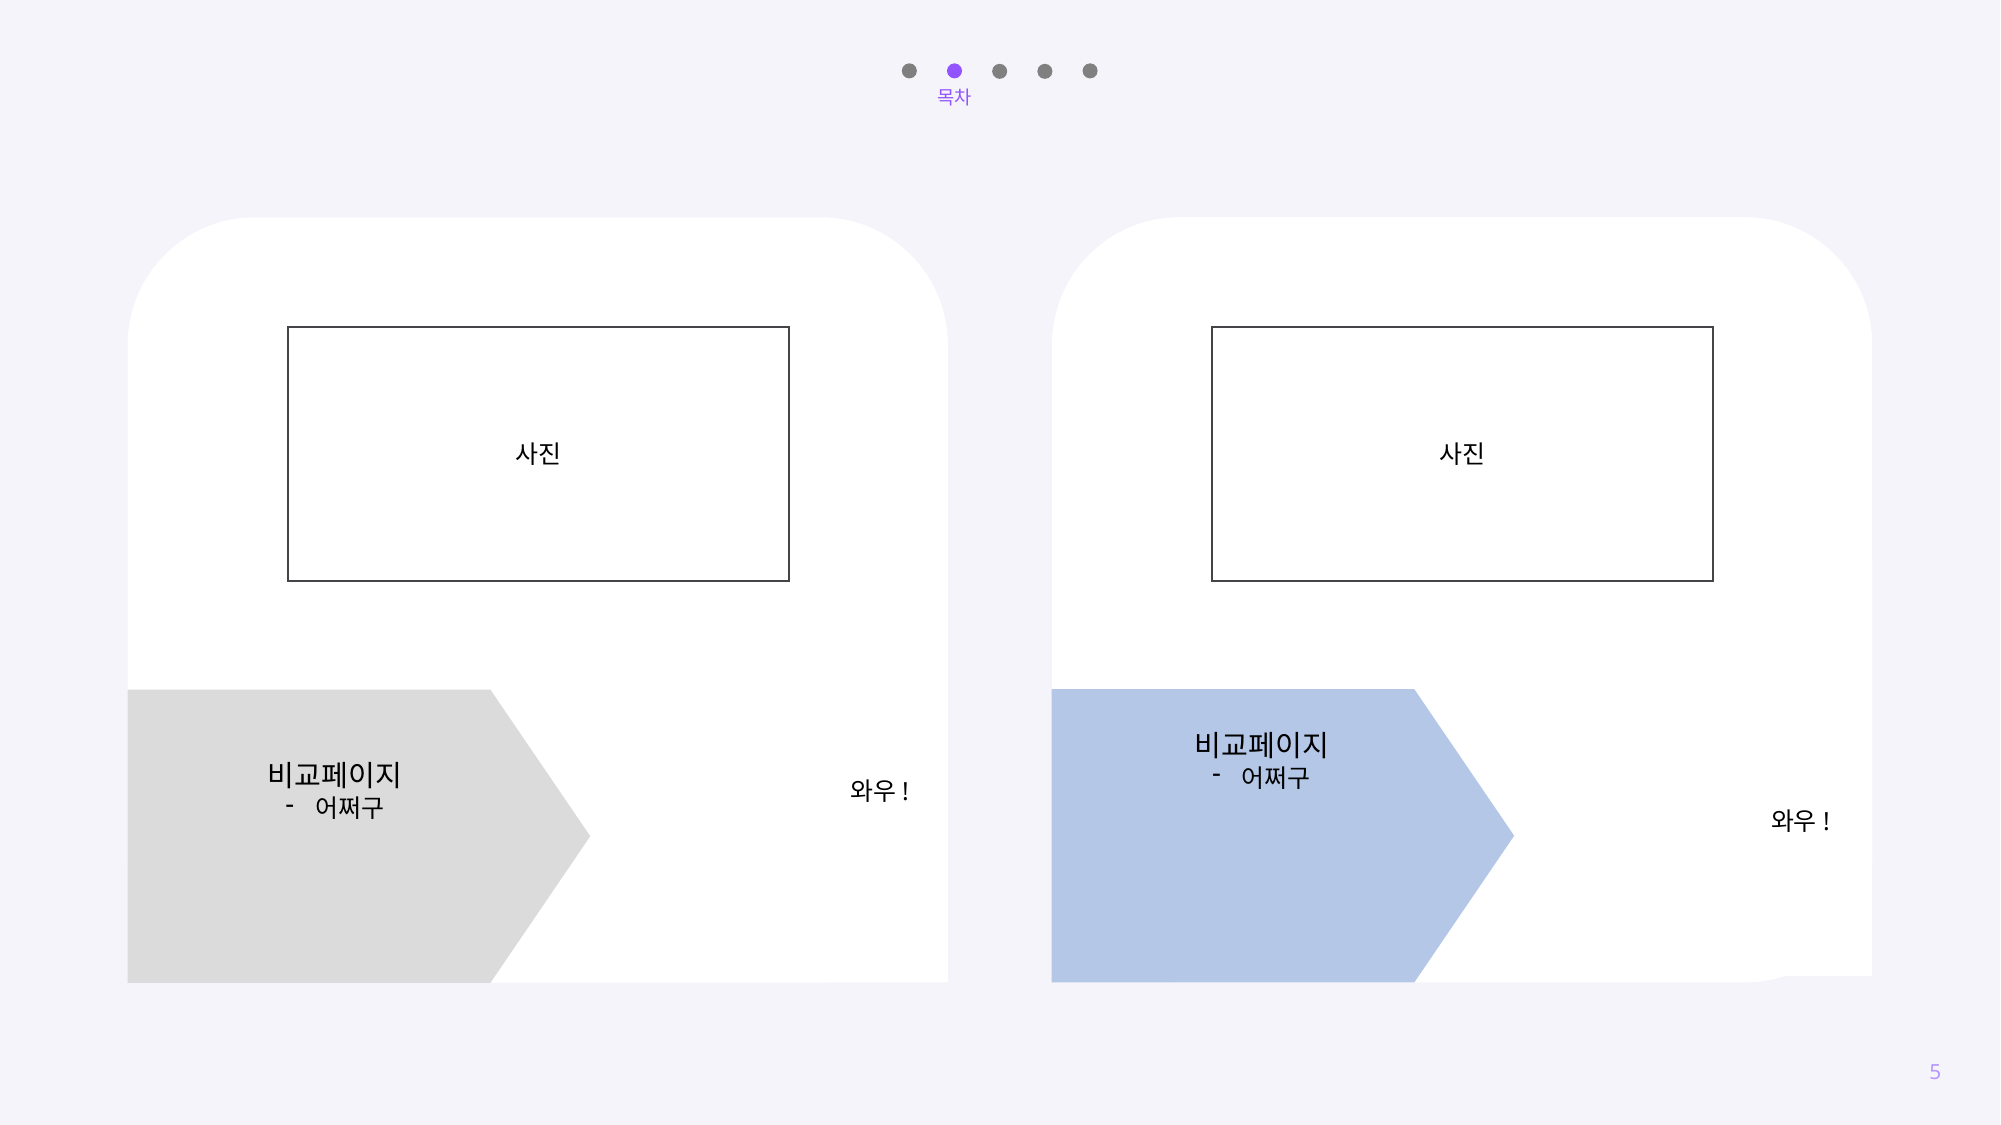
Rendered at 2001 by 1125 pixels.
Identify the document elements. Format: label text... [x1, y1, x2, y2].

text_box 목차 [850, 78, 1059, 116]
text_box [1051, 217, 1873, 983]
slide_number 5 [1506, 1042, 1957, 1103]
text_box [991, 62, 1009, 80]
text_box [1081, 62, 1099, 80]
text_box [1036, 62, 1054, 80]
text_box [945, 62, 964, 80]
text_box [99, 217, 948, 983]
text_box [900, 62, 918, 80]
